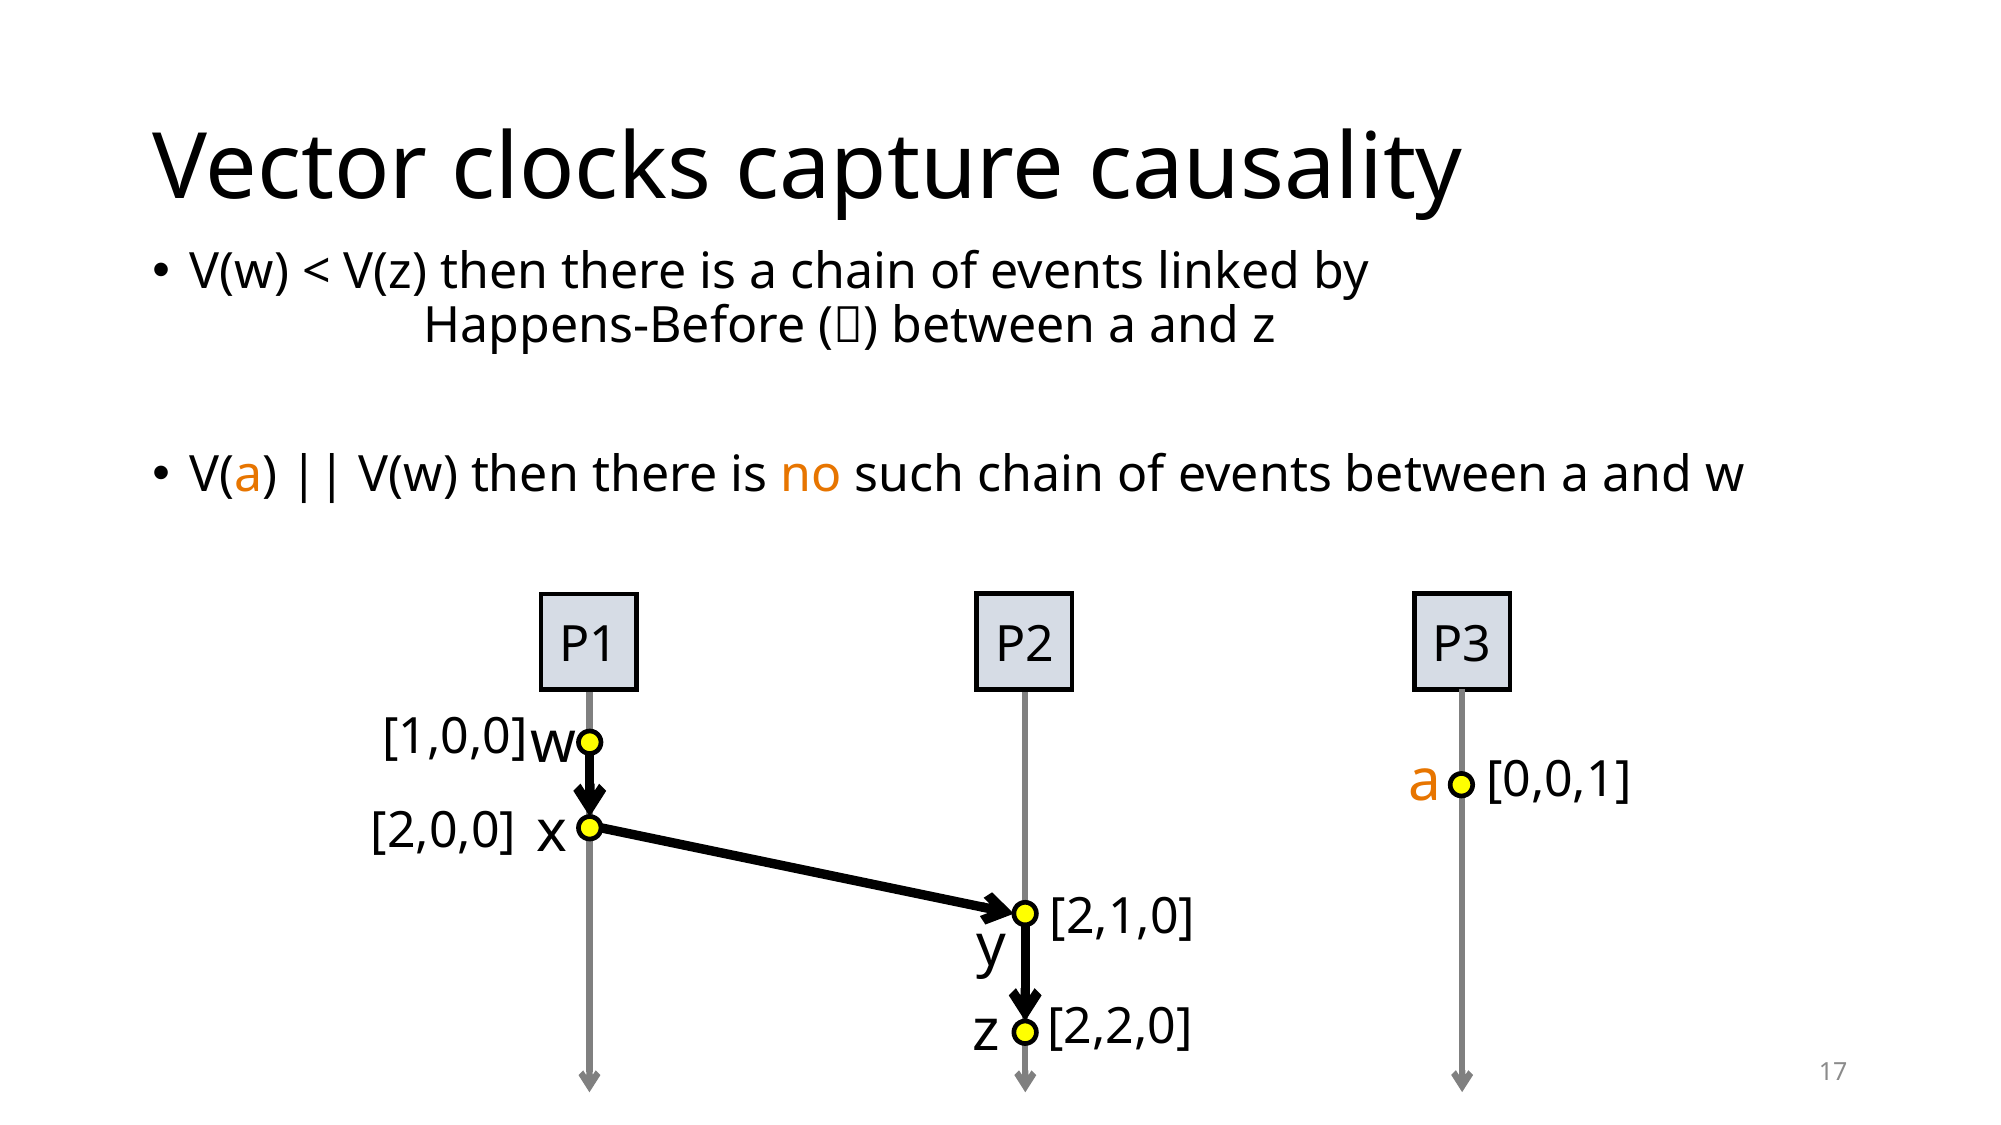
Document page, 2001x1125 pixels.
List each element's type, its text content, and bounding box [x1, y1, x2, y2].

text_box y [961, 899, 1022, 984]
text_box [2,0,0] [355, 789, 531, 865]
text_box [601, 827, 1014, 914]
text_box x [521, 785, 583, 871]
list V(w) < V(z) then there is a chain of events linked by Happens-Before () between a and z V(a) || V(w) then there is no such chain of events between a and w [137, 278, 1863, 591]
text_box [583, 816, 589, 840]
text_box w [516, 696, 589, 782]
text_box z [957, 984, 1015, 1070]
text_box [1026, 901, 1035, 925]
text_box [1015, 1020, 1025, 1045]
text_box P3 [1414, 593, 1511, 690]
text_box [2,1,0] [1035, 875, 1210, 951]
slide_number 17 [1412, 1042, 1863, 1103]
text_box [1,0,0] [367, 696, 516, 772]
title Vector clocks capture causality [137, 59, 1863, 278]
text_box [1026, 1020, 1032, 1044]
text_box [592, 730, 602, 754]
text_box P2 [976, 593, 1073, 690]
text_box P1 [540, 593, 637, 690]
text_box [590, 816, 601, 840]
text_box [1392, 734, 1646, 821]
text_box [2,2,0] [1032, 985, 1208, 1061]
